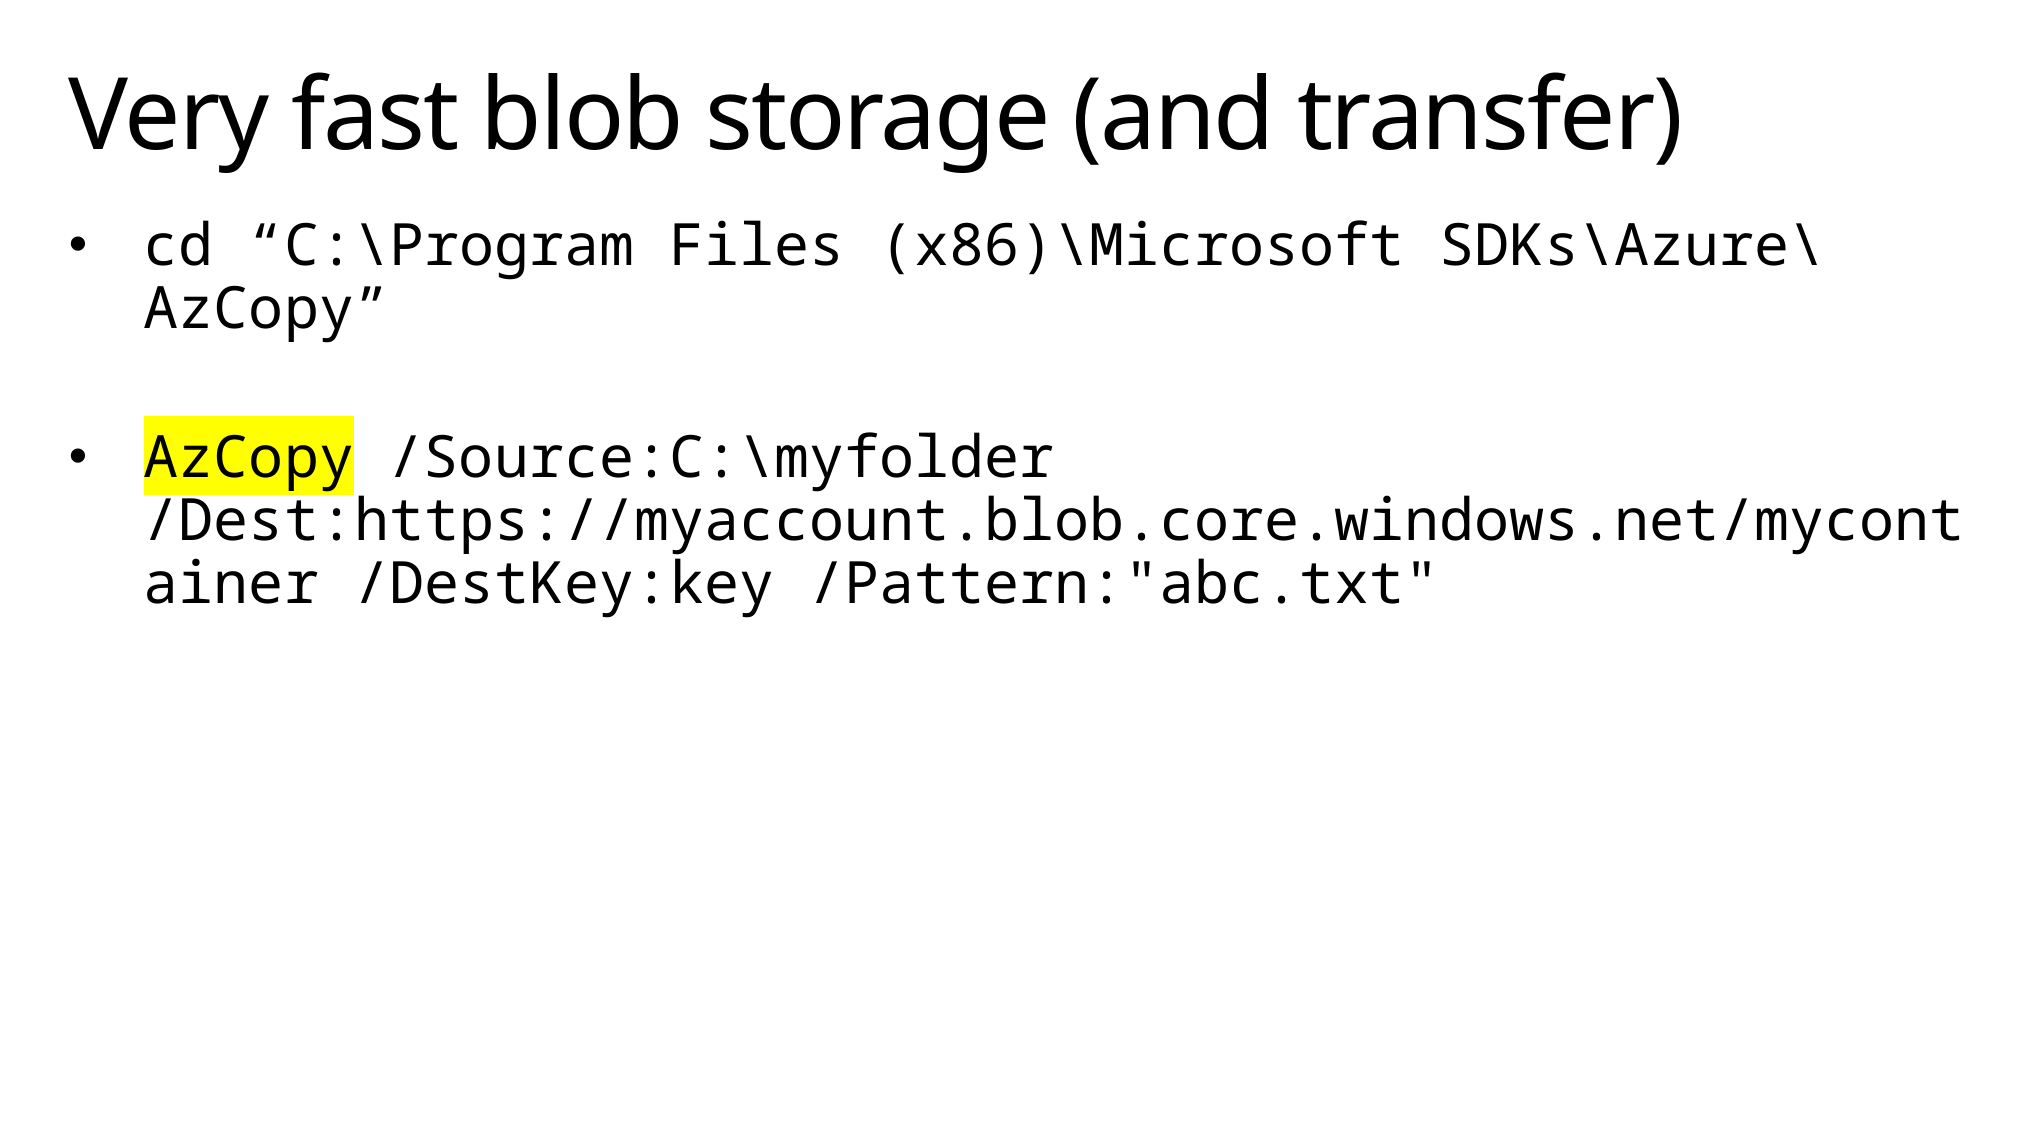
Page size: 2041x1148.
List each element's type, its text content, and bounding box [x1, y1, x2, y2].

list cd “C:\Program Files (x86)\Microsoft SDKs\Azure\AzCopy” AzCopy /Source:C:\myfolder /Dest:https://myaccount.blob.core.windows.net/mycontainer /DestKey:key /Pattern:"abc.txt" [45, 200, 1996, 577]
title Very fast blob storage (and transfer) [45, 48, 1996, 199]
